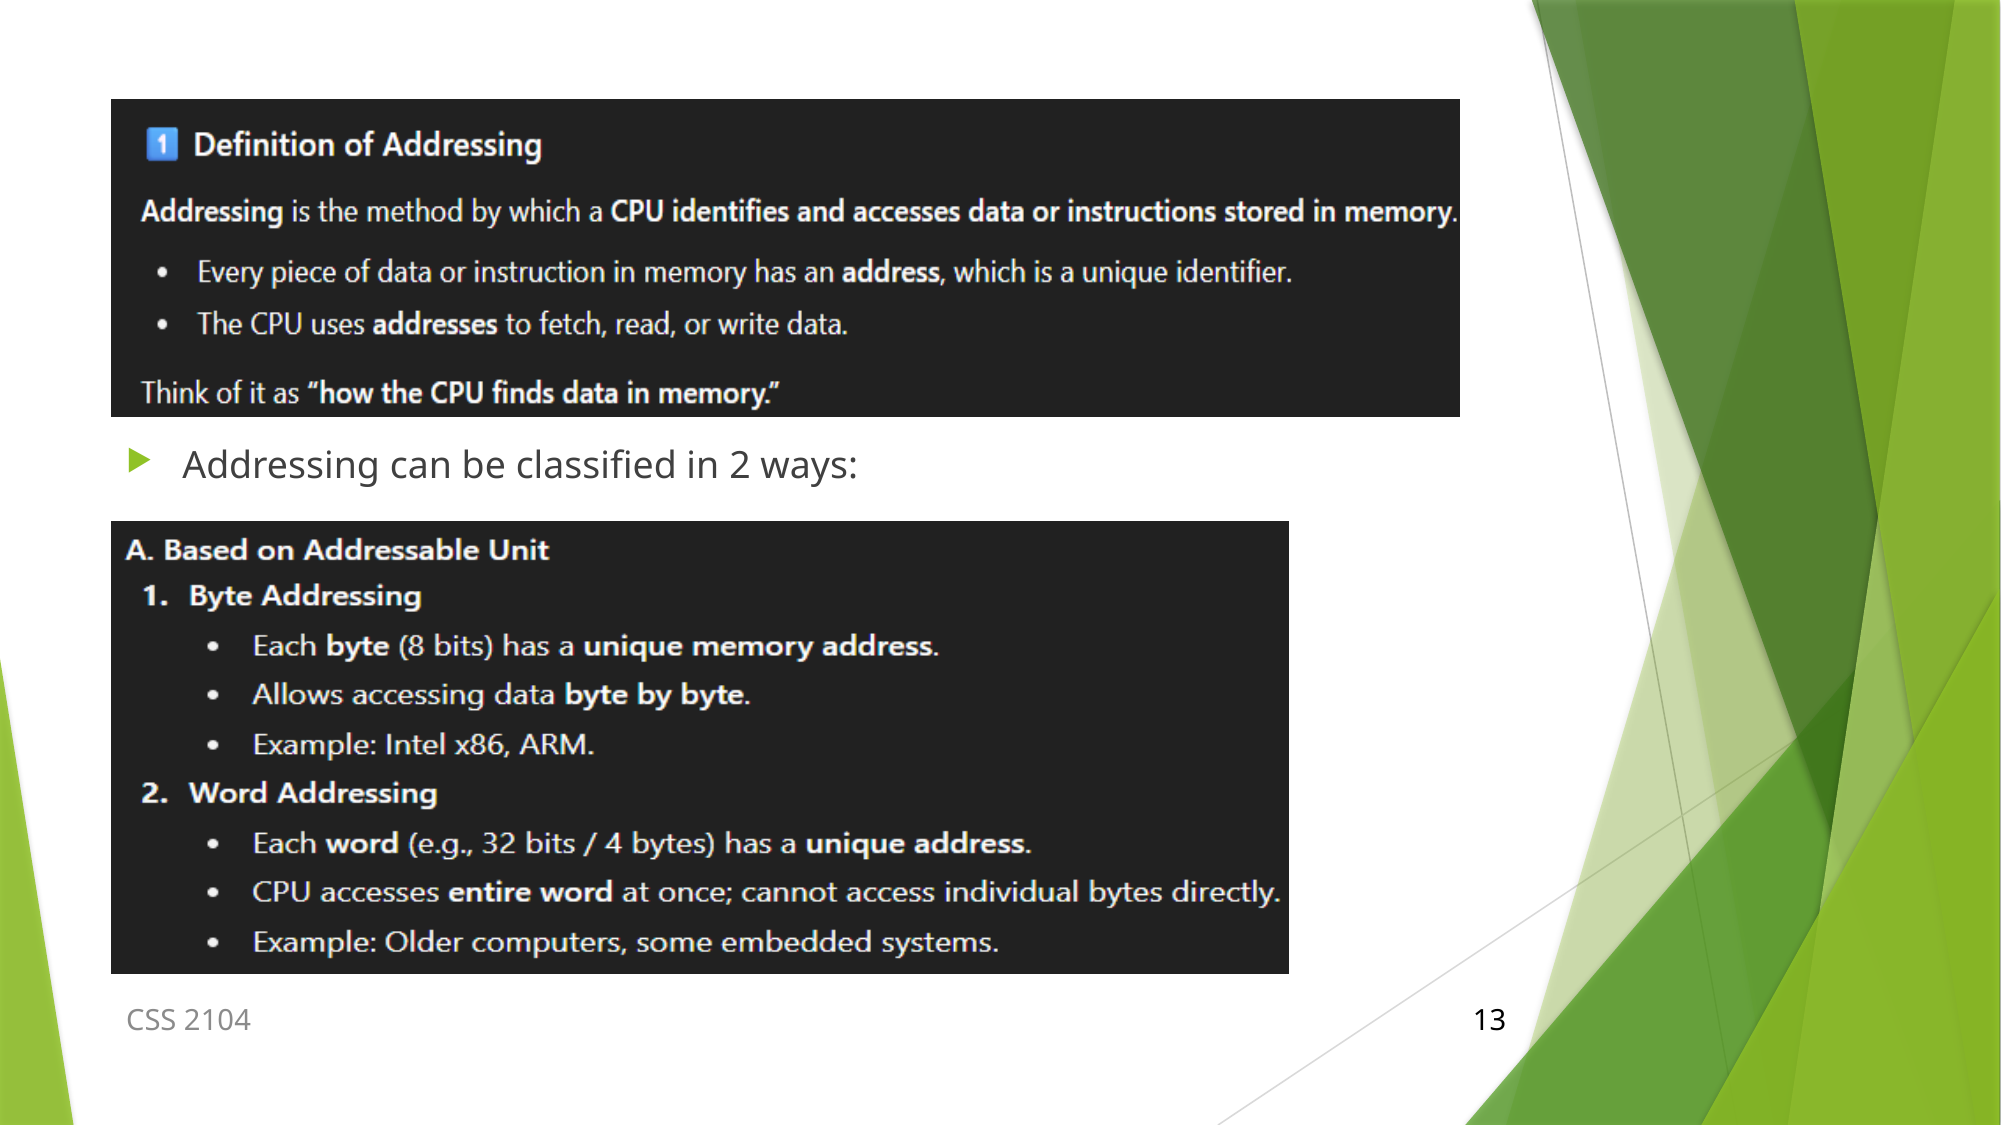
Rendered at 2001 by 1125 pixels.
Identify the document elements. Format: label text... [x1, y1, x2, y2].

picture [110, 521, 1290, 974]
picture [110, 99, 1461, 417]
footer CSS 2104 [111, 991, 1145, 1051]
slide_number 13 [1409, 991, 1522, 1051]
list Addressing can be classified in 2 ways: [111, 433, 1522, 992]
